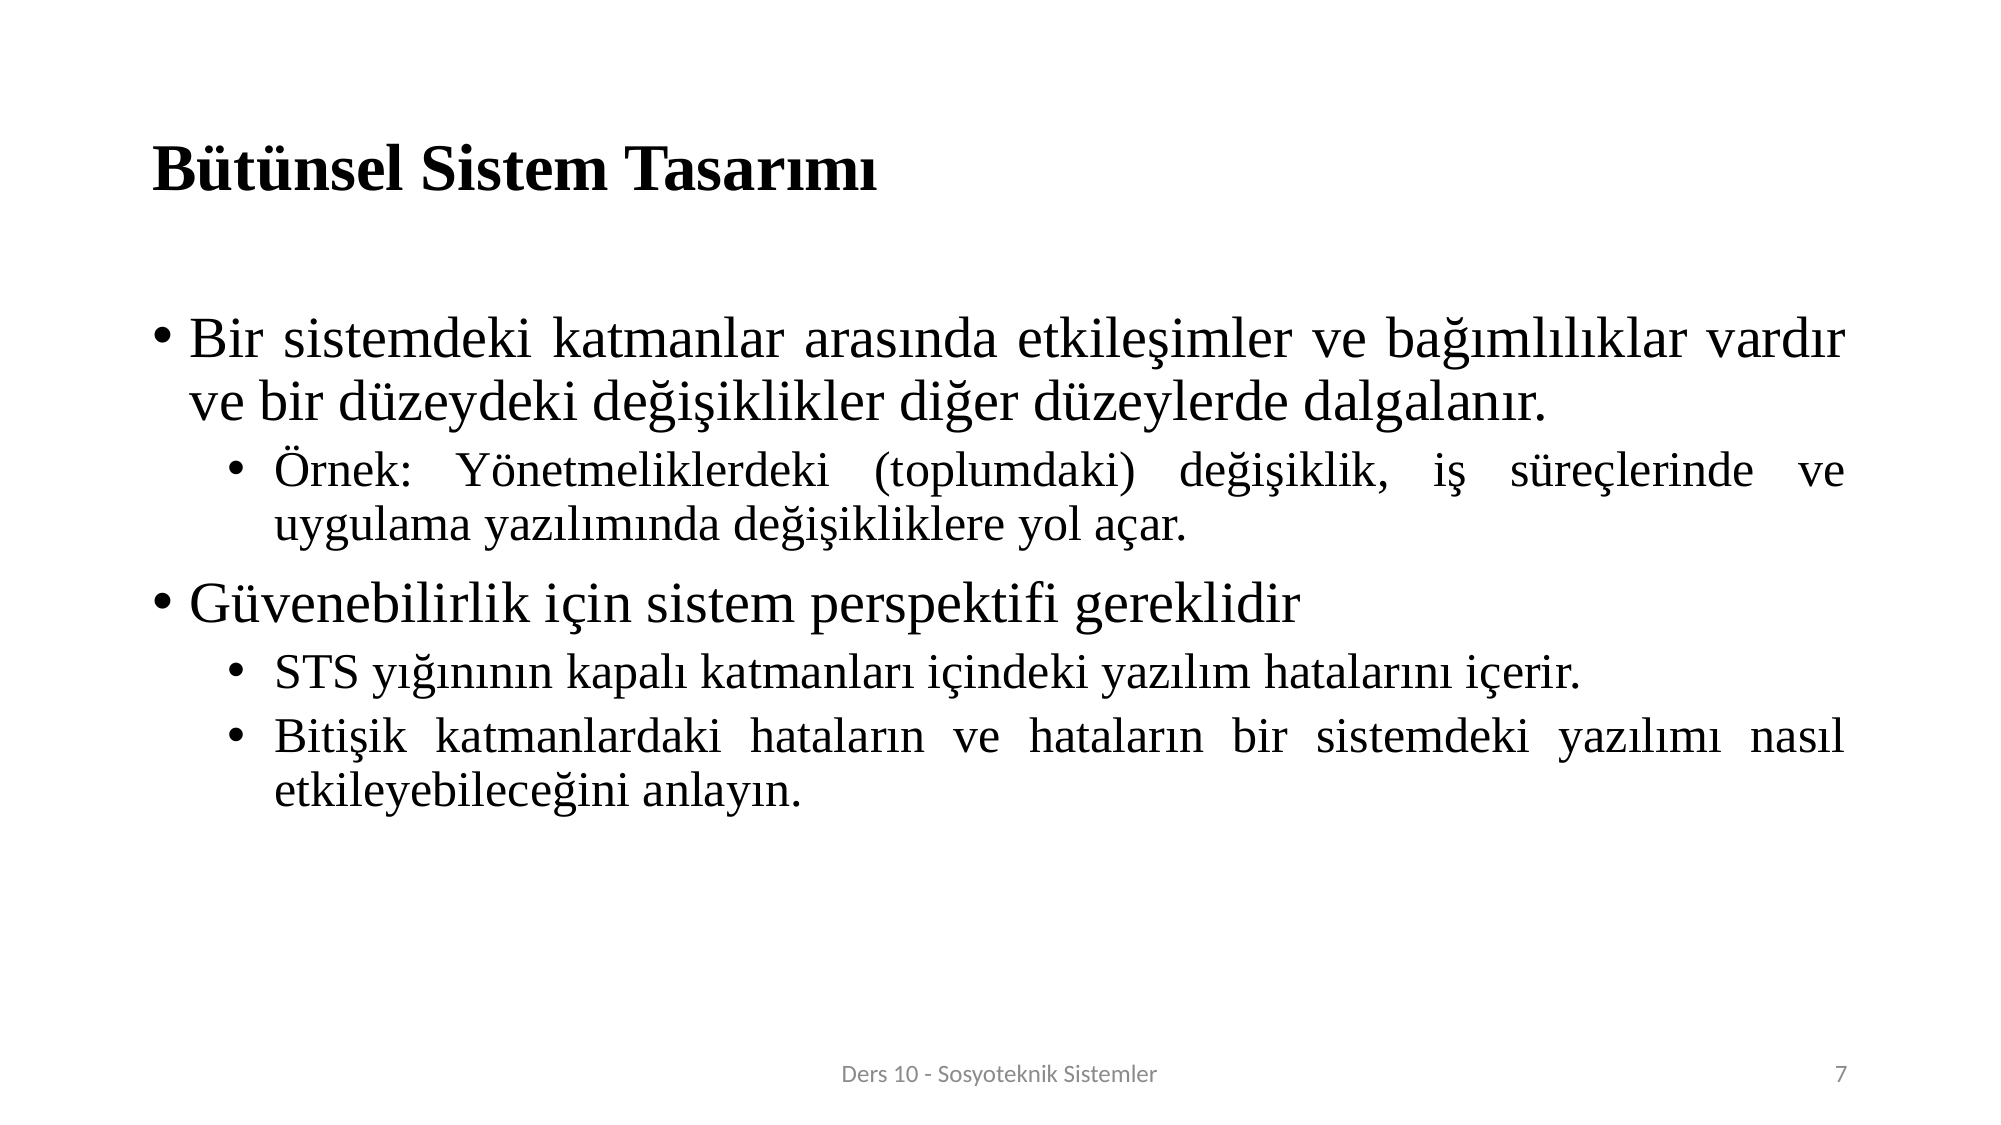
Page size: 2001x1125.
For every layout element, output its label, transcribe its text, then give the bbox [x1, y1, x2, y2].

slide_number 7 [1412, 1042, 1863, 1103]
footer Ders 10 - Sosyoteknik Sistemler [662, 1042, 1338, 1103]
title Bütünsel Sistem Tasarımı [137, 59, 1863, 278]
list Bir sistemdeki katmanlar arasında etkileşimler ve bağımlılıklar vardır ve bir düzeydeki değişiklikler diğer düzeylerde dalgalanır. Örnek: Yönetmeliklerdeki (toplumdaki) değişiklik, iş süreçlerinde ve uygulama yazılımında değişikliklere yol açar. Güvenebilirlik için sistem perspektifi gereklidir STS yığınının kapalı katmanları içindeki yazılım hatalarını içerir. Bitişik katmanlardaki hataların ve hataların bir sistemdeki yazılımı nasıl etkileyebileceğini anlayın. [137, 299, 1863, 1014]
